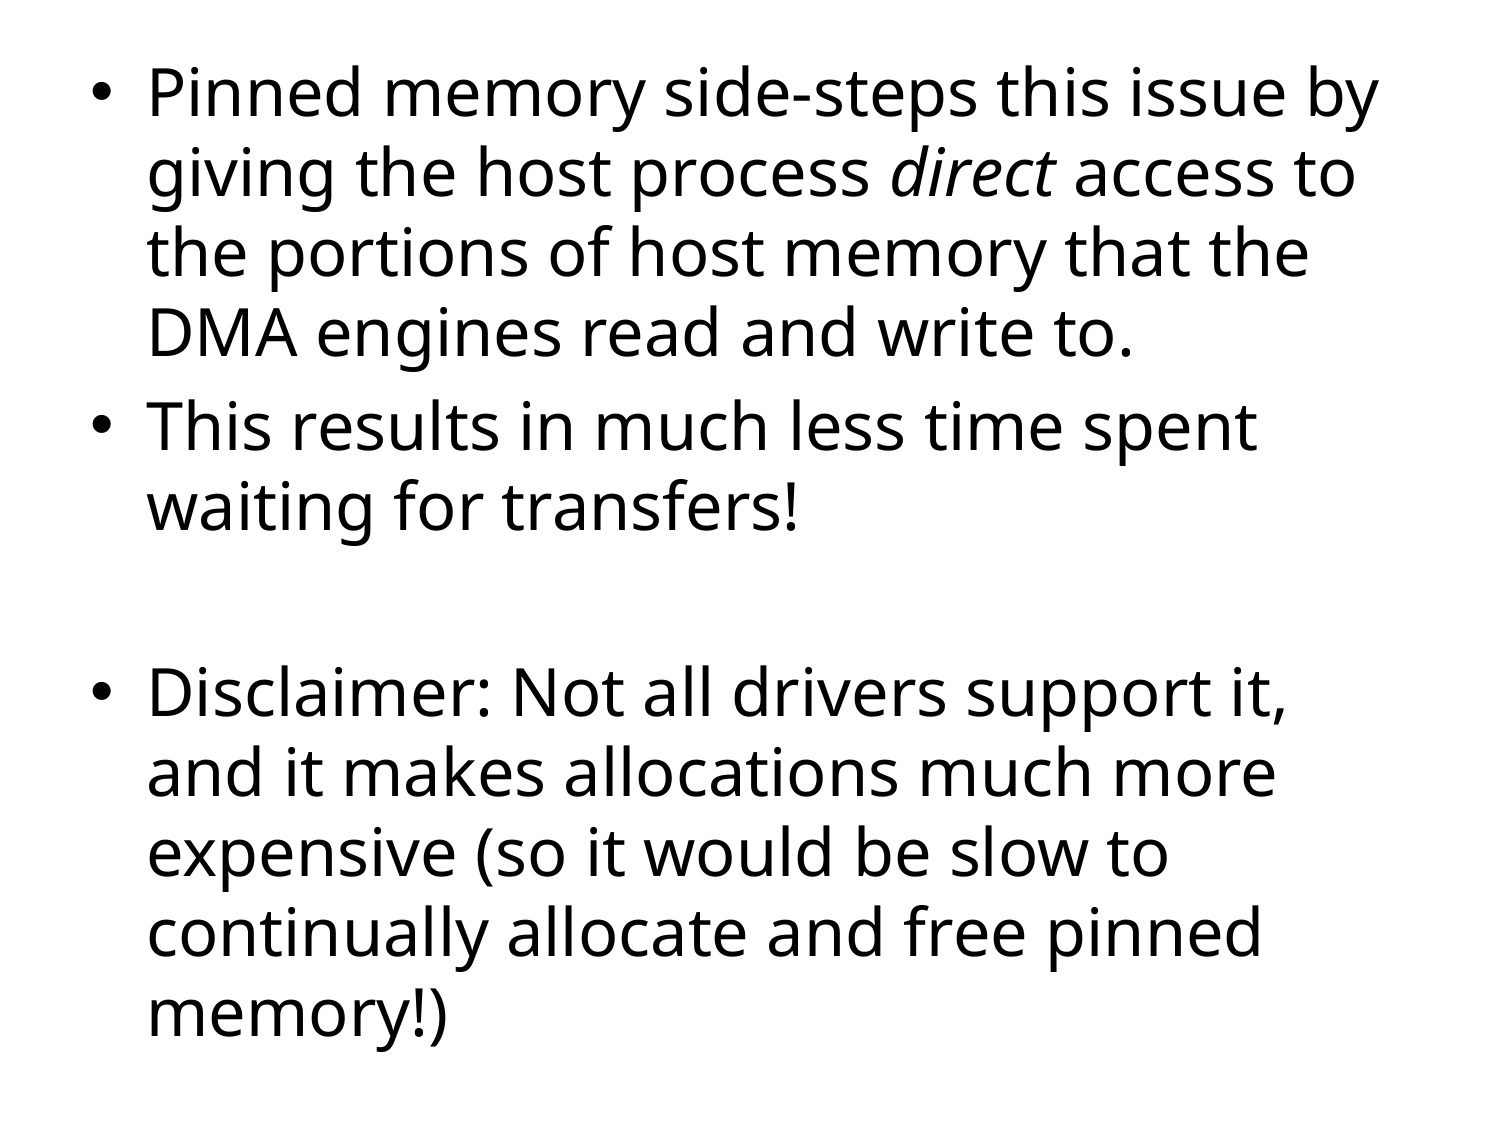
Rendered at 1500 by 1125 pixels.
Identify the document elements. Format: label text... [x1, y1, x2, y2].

list Pinned memory side-steps this issue by giving the host process direct access to the portions of host memory that the DMA engines read and write to. This results in much less time spent waiting for transfers! Disclaimer: Not all drivers support it, and it makes allocations much more expensive (so it would be slow to continually allocate and free pinned memory!) [75, 42, 1425, 1083]
